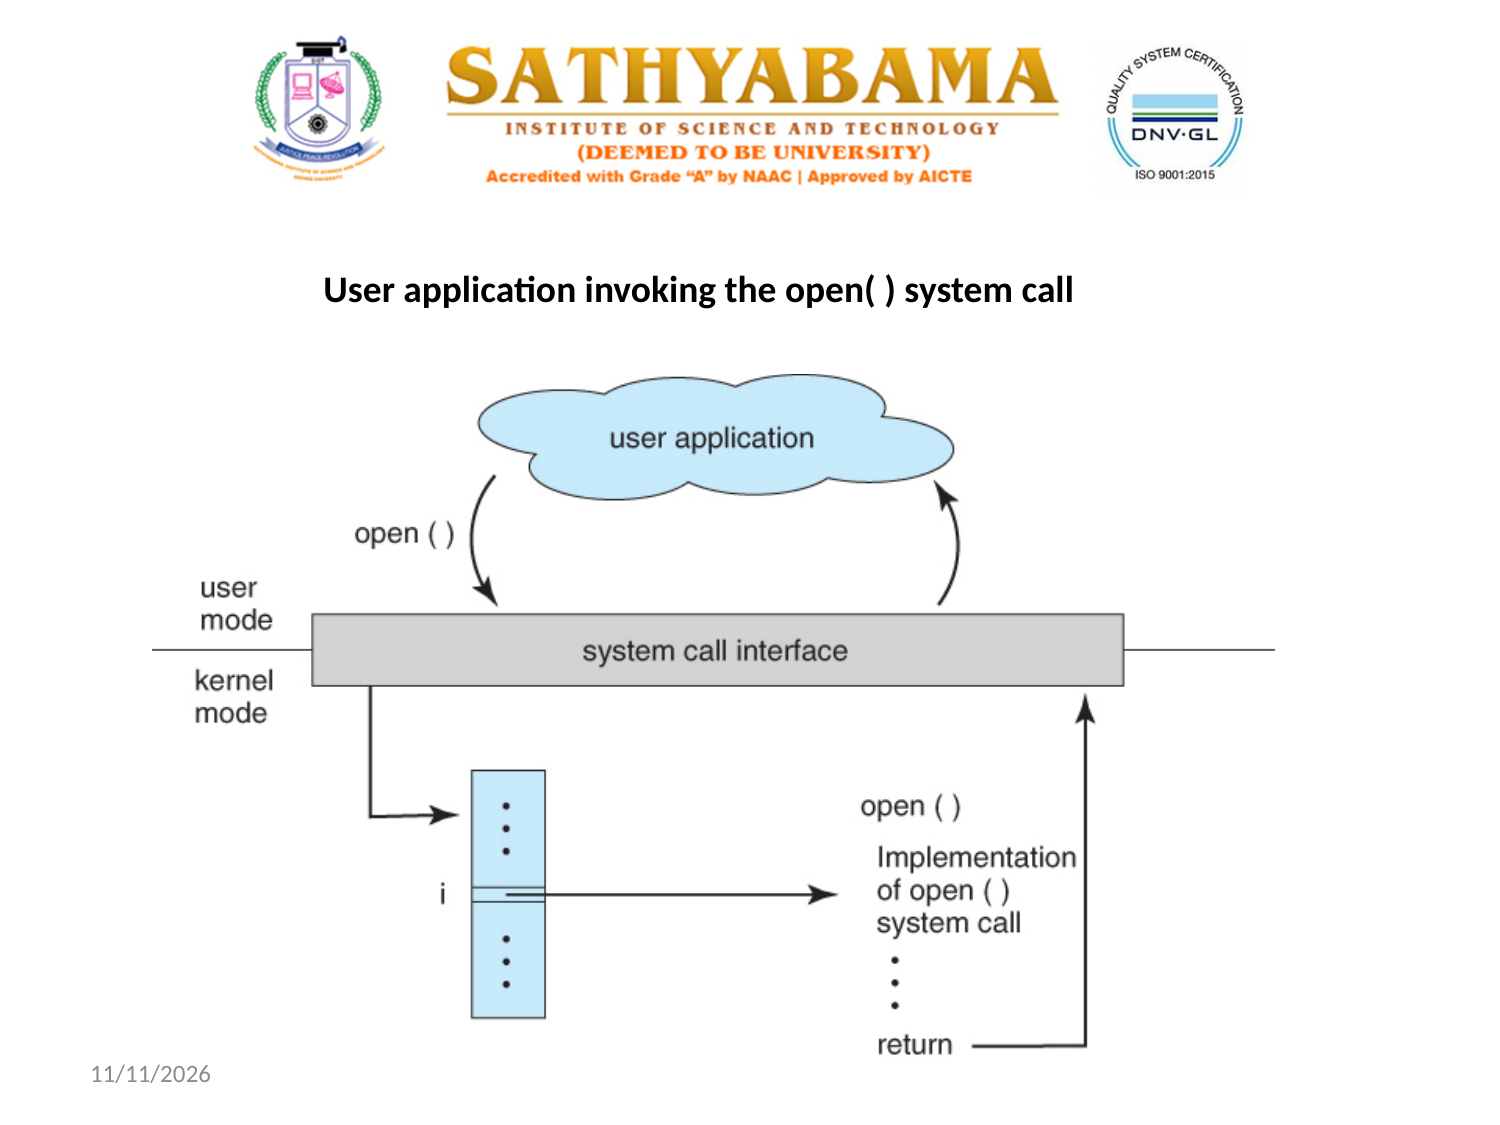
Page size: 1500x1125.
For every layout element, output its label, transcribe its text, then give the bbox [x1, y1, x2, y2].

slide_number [75, 1042, 425, 1103]
text_box User application invoking the open( ) system call [163, 257, 1348, 318]
picture [152, 374, 1275, 1062]
picture [229, 31, 1266, 207]
